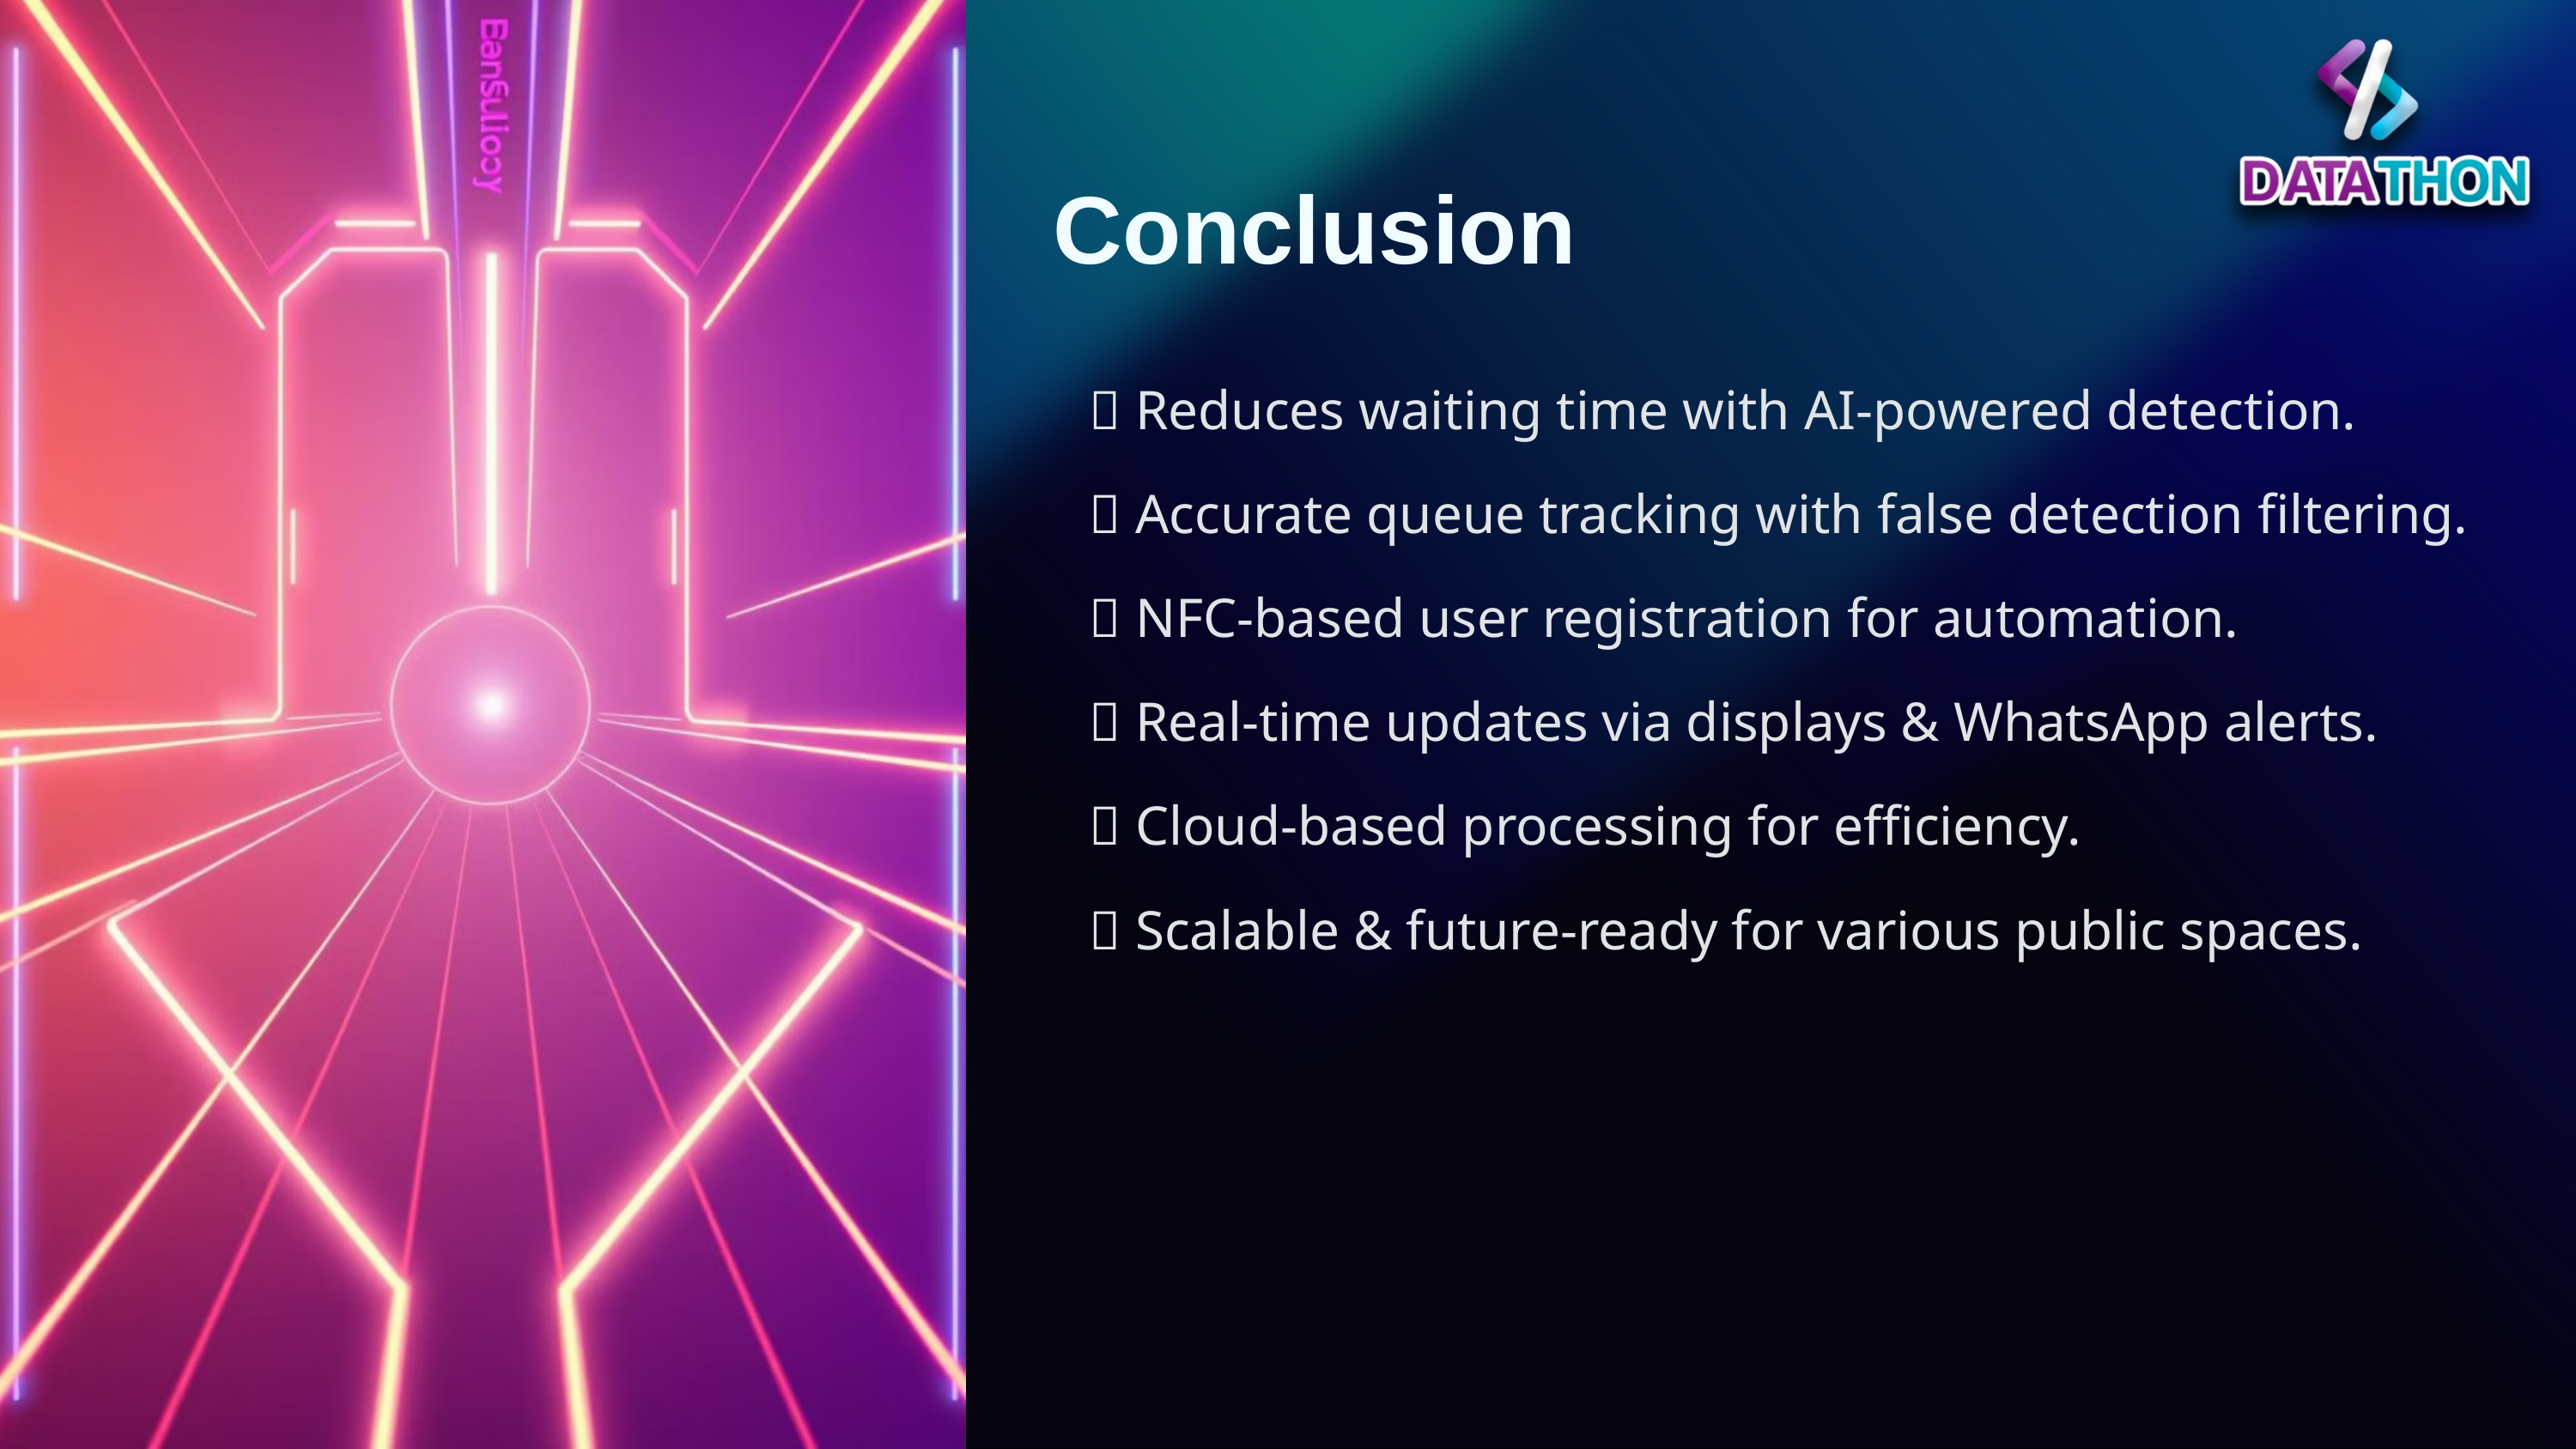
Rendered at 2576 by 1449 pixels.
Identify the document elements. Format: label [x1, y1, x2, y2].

text_box [0, 0, 966, 1449]
text_box [1053, 138, 2020, 266]
text_box [2184, 14, 2576, 252]
text_box [966, 0, 2576, 1449]
text_box [1075, 296, 2576, 992]
